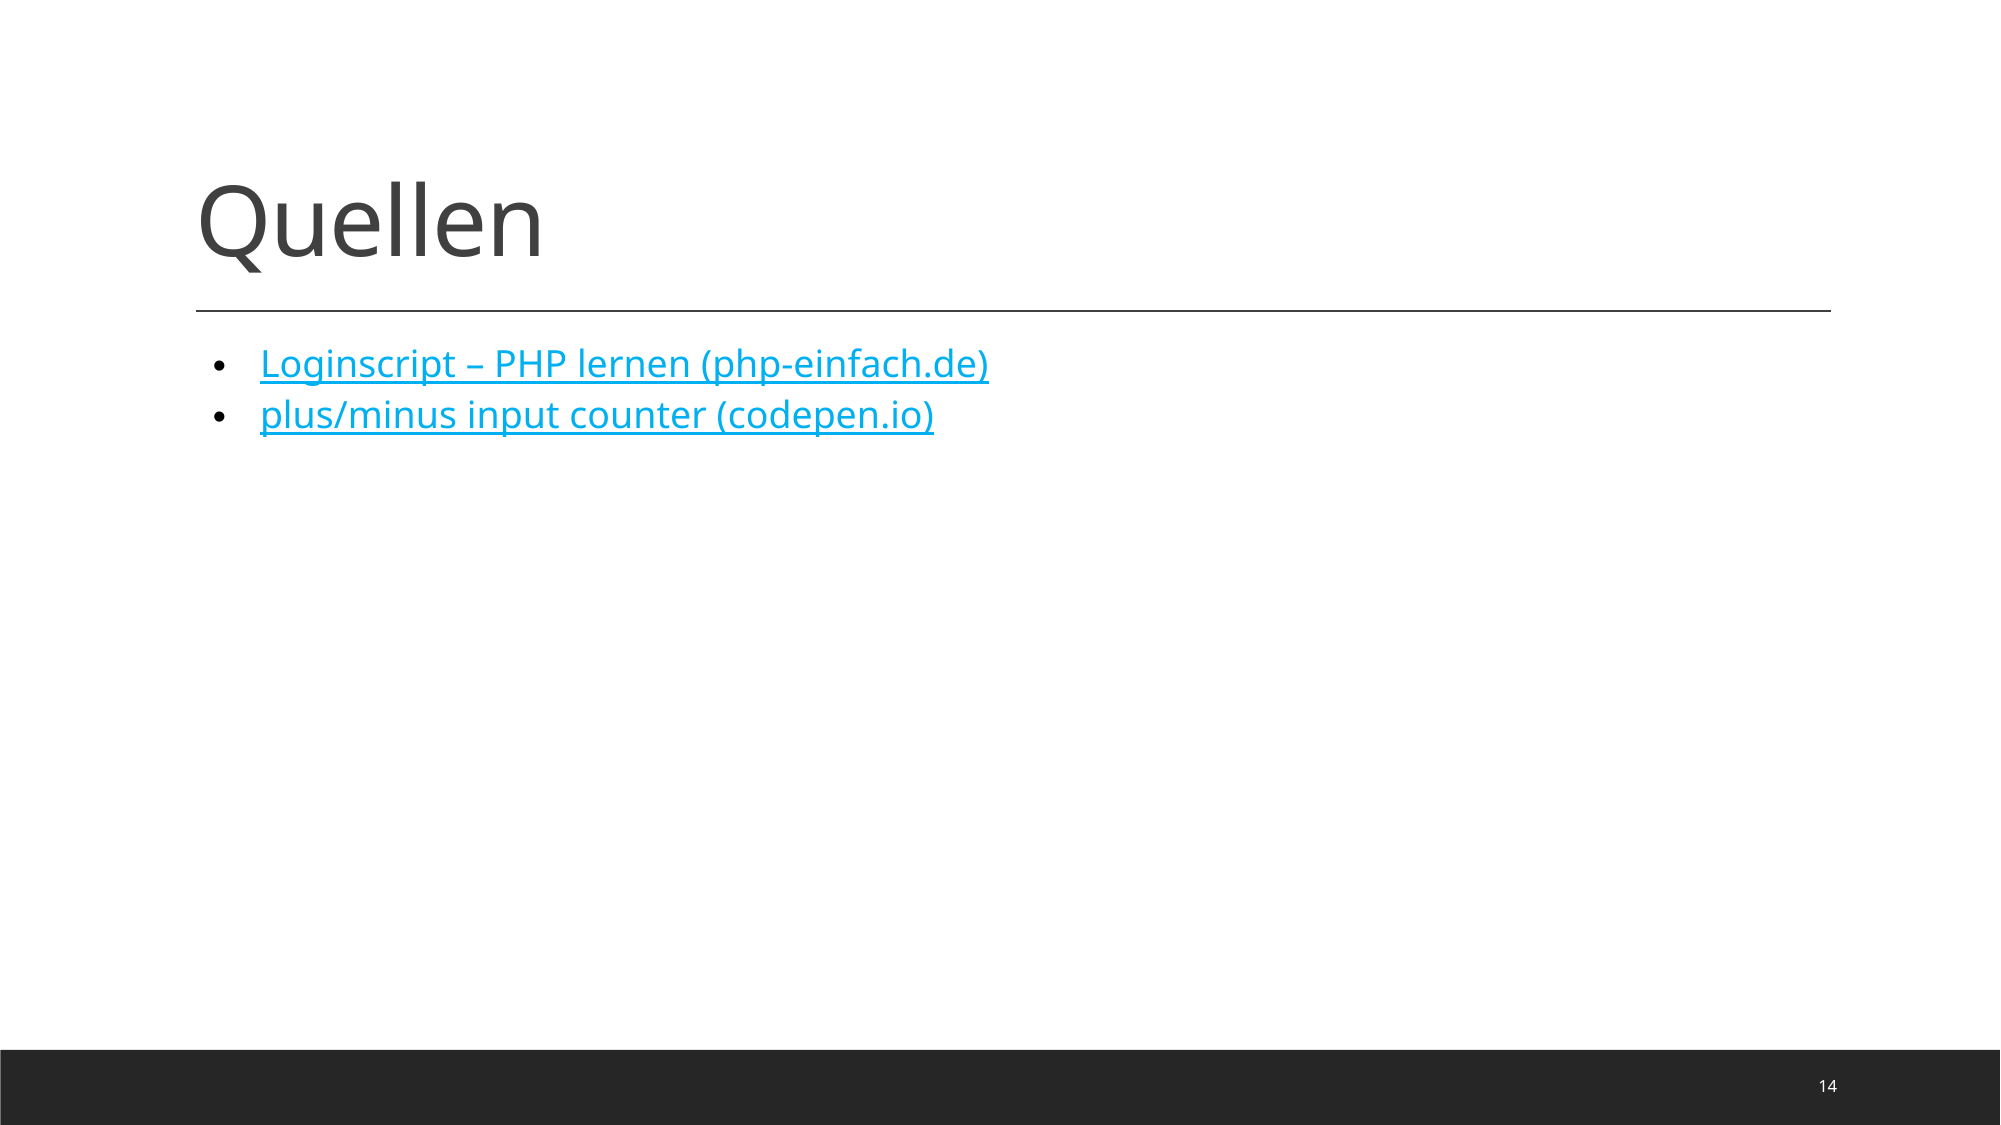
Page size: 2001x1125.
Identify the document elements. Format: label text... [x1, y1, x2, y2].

text_box Loginscript – PHP lernen (php-einfach.de) plus/minus input counter (codepen.io) [198, 333, 1830, 450]
slide_number 14 [1803, 1057, 1932, 1118]
title Quellen [180, 47, 1830, 285]
